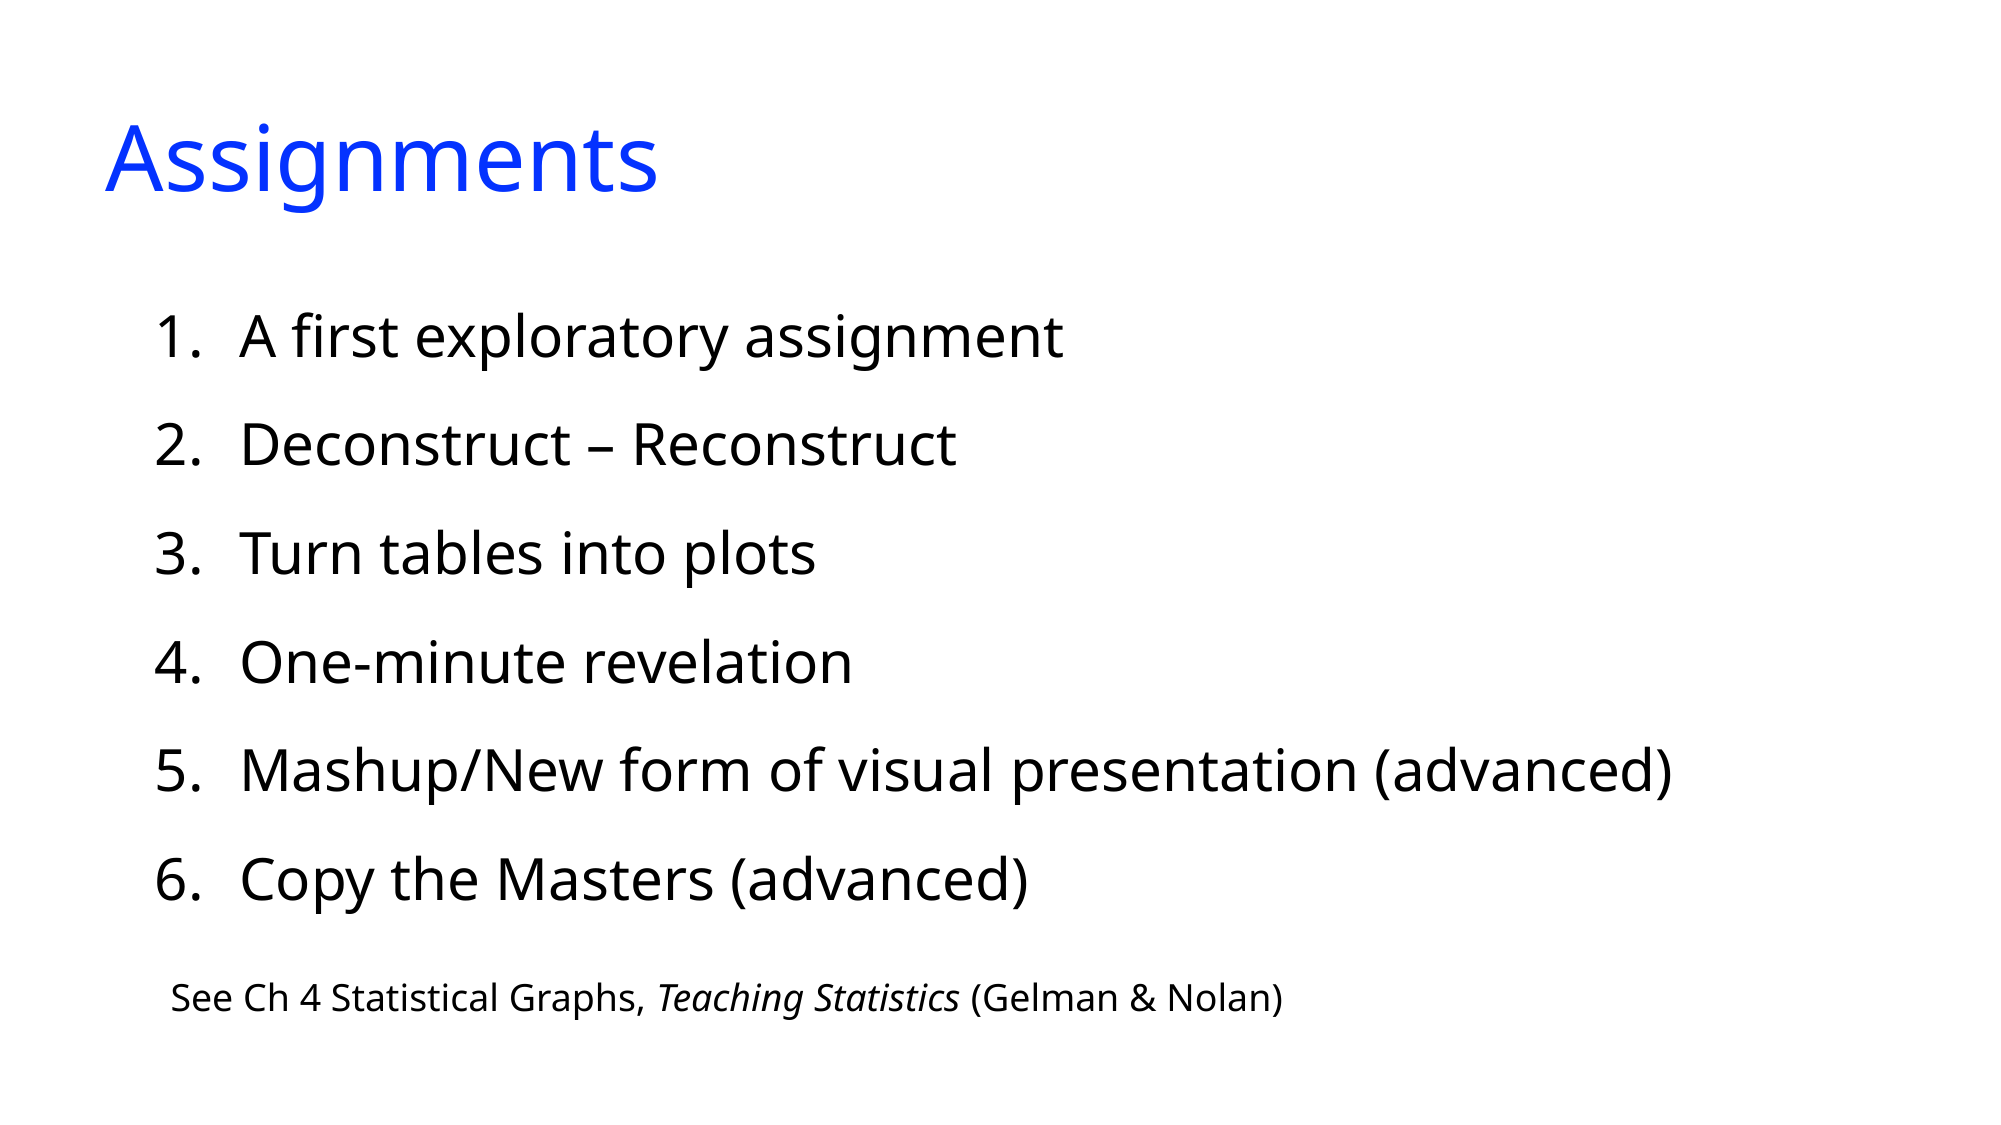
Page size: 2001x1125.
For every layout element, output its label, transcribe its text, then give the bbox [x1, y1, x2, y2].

title Assignments [90, 52, 1863, 271]
list A first exploratory assignment Deconstruct – Reconstruct Turn tables into plots One-minute revelation Mashup/New form of visual presentation (advanced) Copy the Masters (advanced) [137, 299, 1863, 1042]
text_box See Ch 4 Statistical Graphs, Teaching Statistics (Gelman & Nolan) [155, 966, 1470, 1027]
